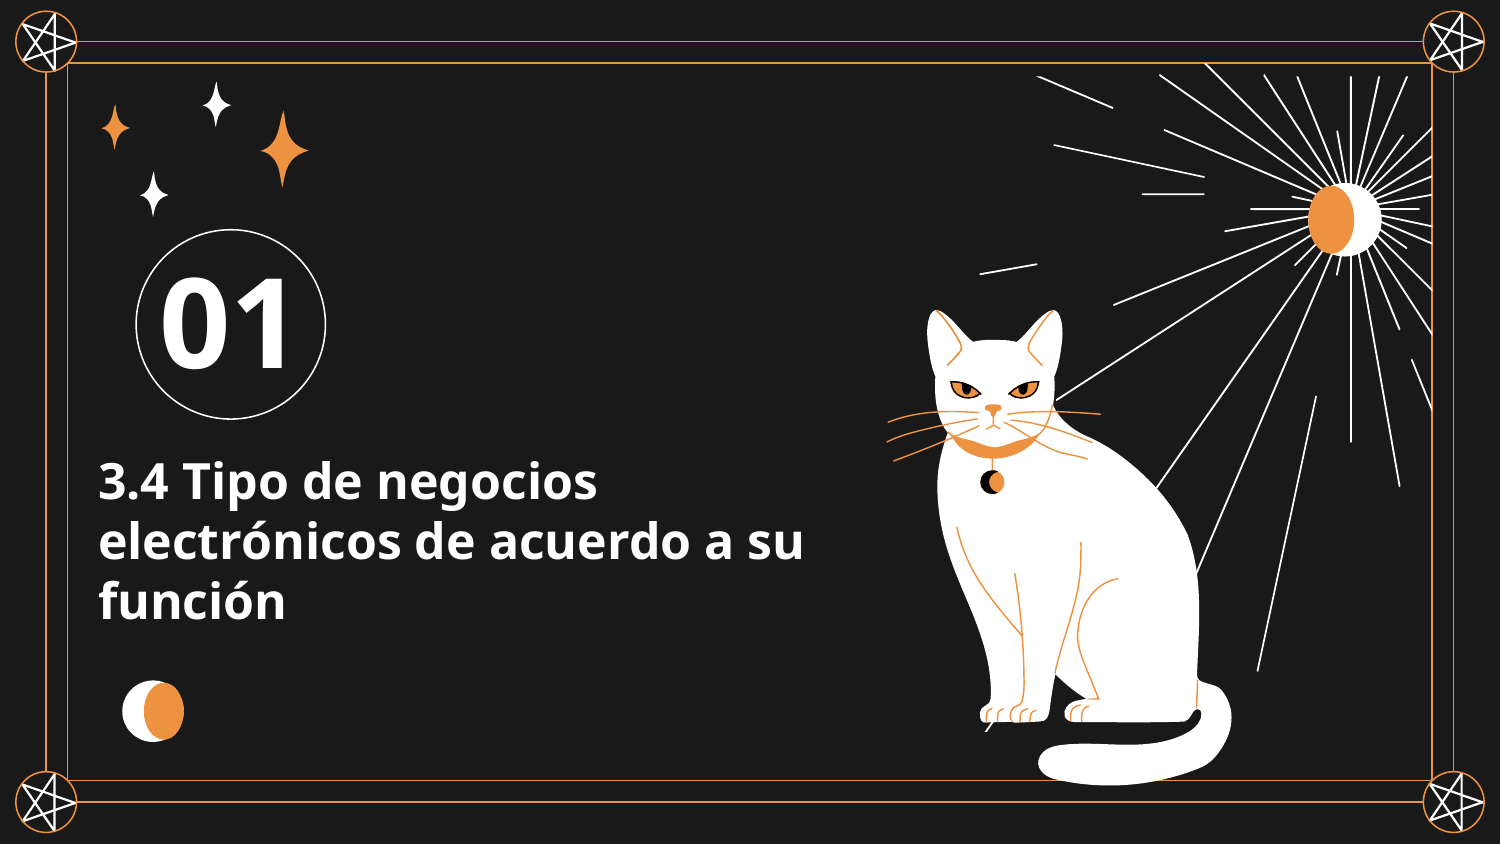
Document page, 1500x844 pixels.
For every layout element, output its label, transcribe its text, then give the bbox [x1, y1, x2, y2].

title 3.4 Tipo de negocios electrónicos de acuerdo a su función [83, 433, 862, 645]
text_box [202, 81, 232, 128]
text_box [160, 388, 301, 420]
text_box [122, 680, 187, 743]
text_box [101, 104, 130, 150]
text_box [173, 229, 289, 249]
text_box [260, 110, 309, 188]
text_box [139, 171, 169, 217]
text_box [979, 62, 1433, 733]
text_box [885, 309, 1234, 786]
title 01 [117, 249, 345, 388]
